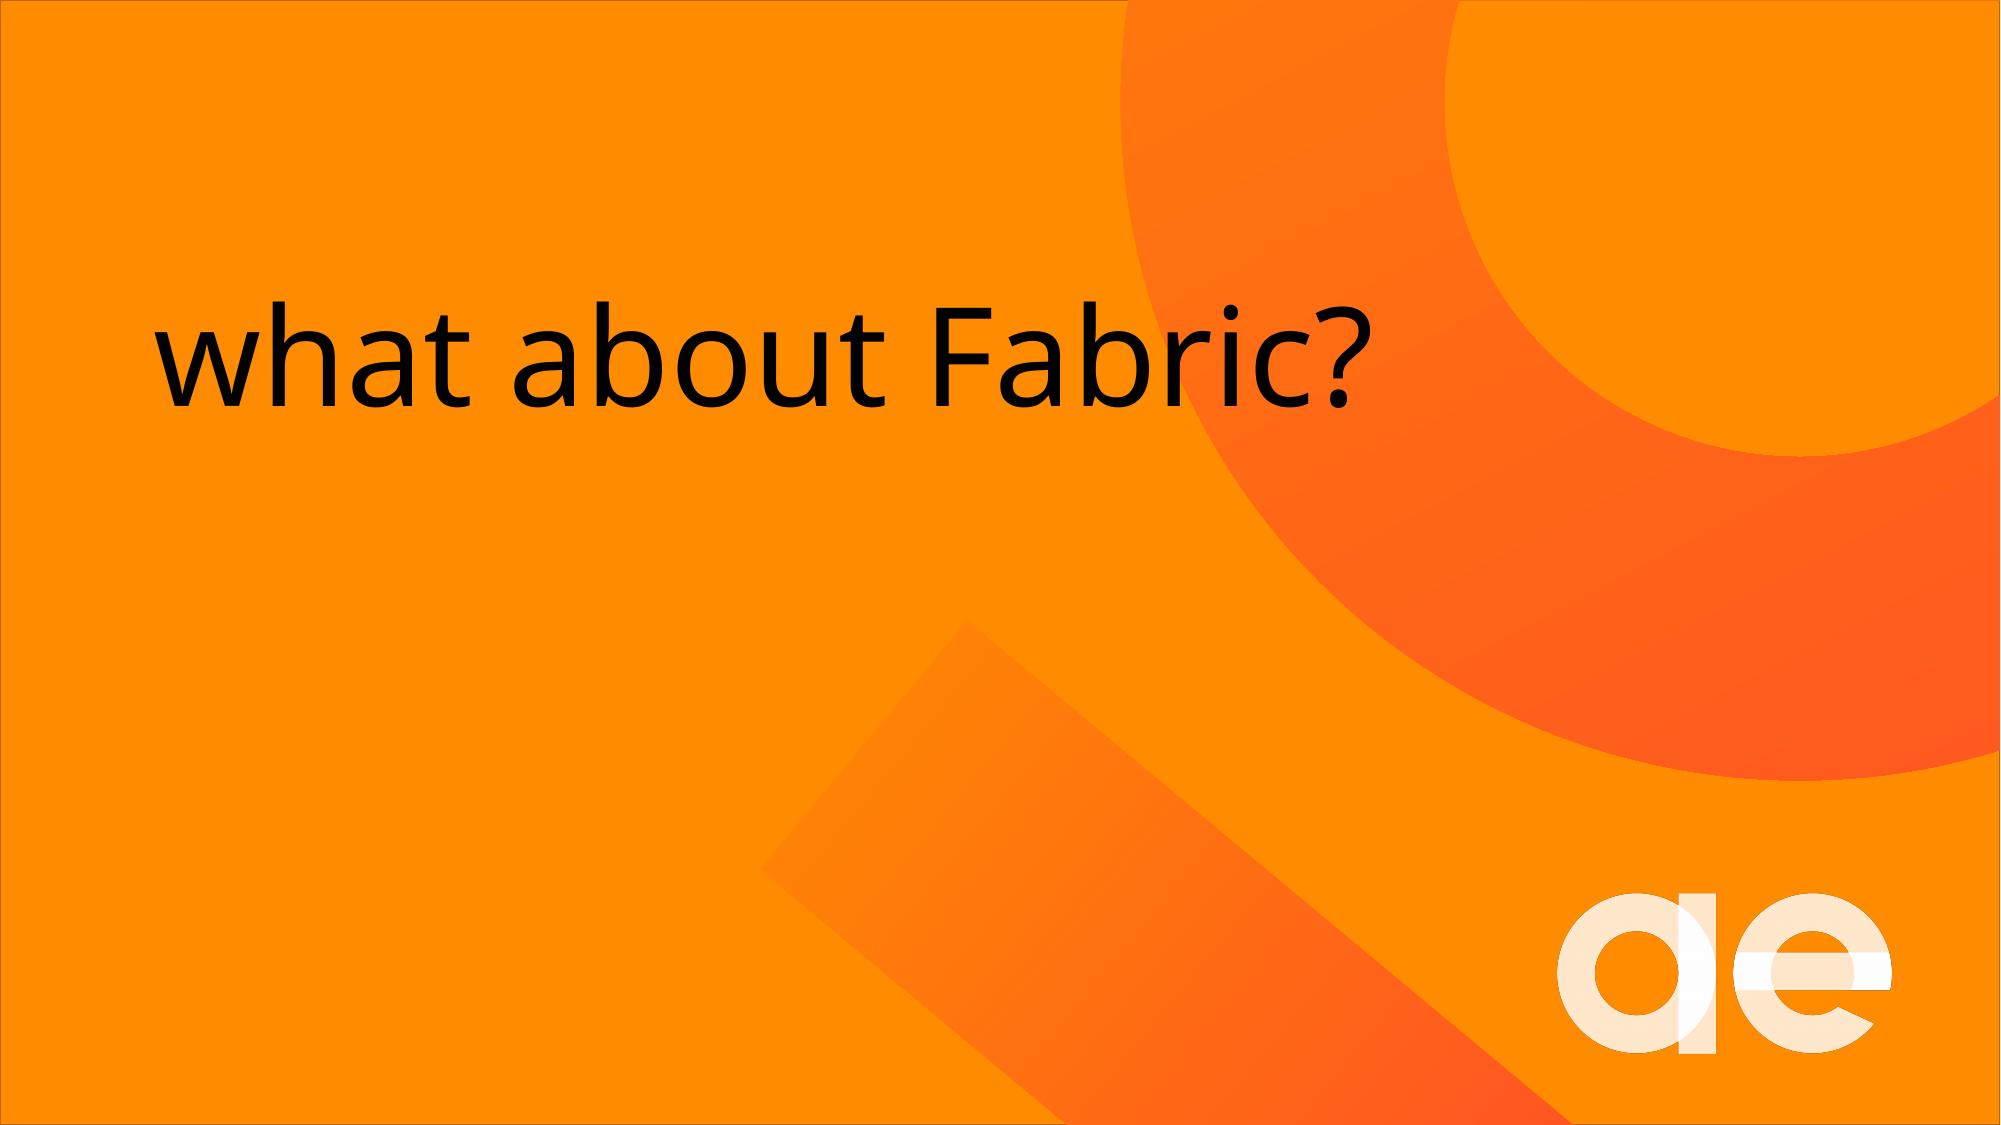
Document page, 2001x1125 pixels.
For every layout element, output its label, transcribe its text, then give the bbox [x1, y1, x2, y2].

picture [1557, 893, 1892, 1054]
title what about Fabric? [138, 131, 1552, 444]
